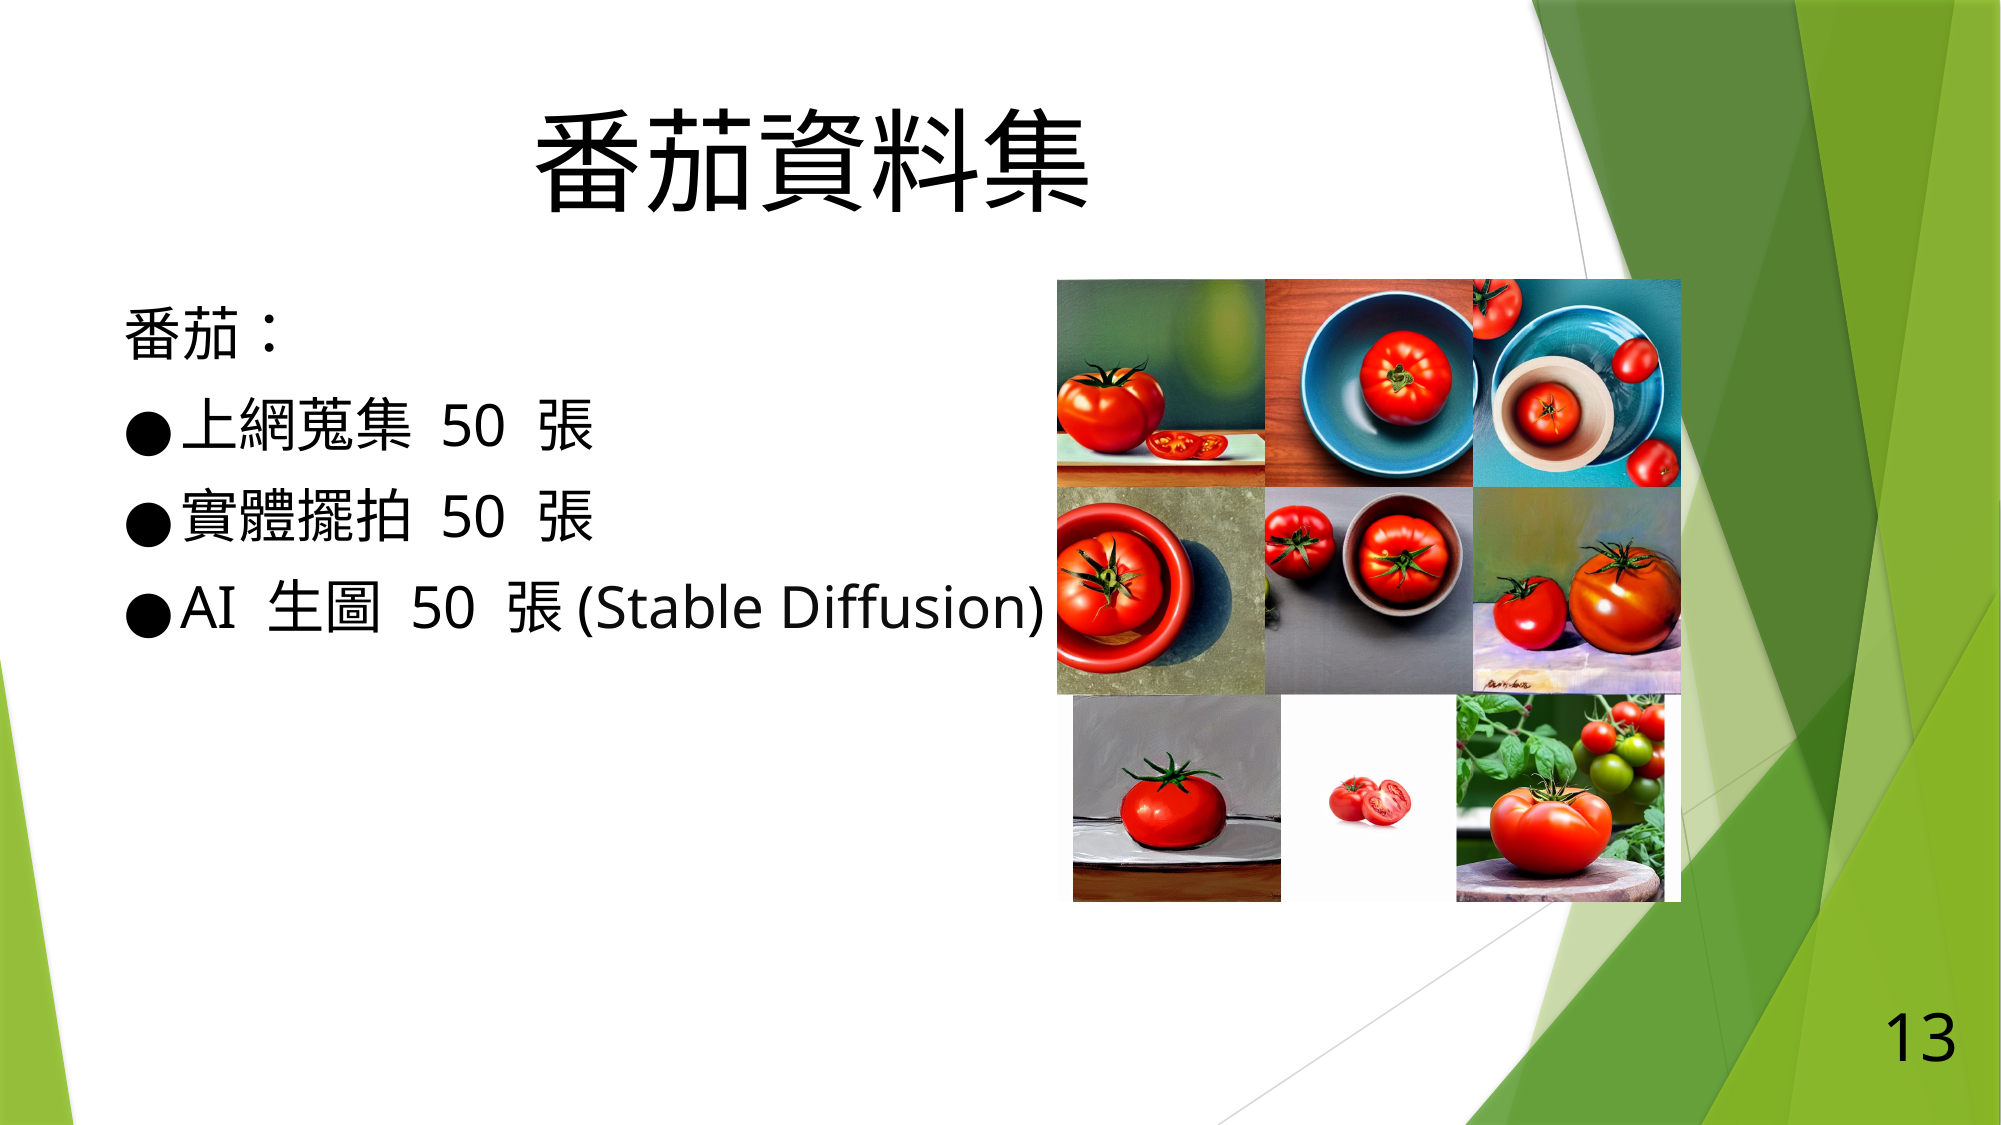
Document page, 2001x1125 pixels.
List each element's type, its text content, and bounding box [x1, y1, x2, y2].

list 番茄： 上網蒐集 50 張 實體擺拍 50 張 AI 生圖 50 張(Stable Diffusion) [108, 290, 1520, 927]
title 番茄資料集 [107, 50, 1519, 267]
picture [1056, 278, 1681, 903]
footer [1462, 1014, 1793, 1075]
slide_number 13 [1842, 1010, 1974, 1071]
